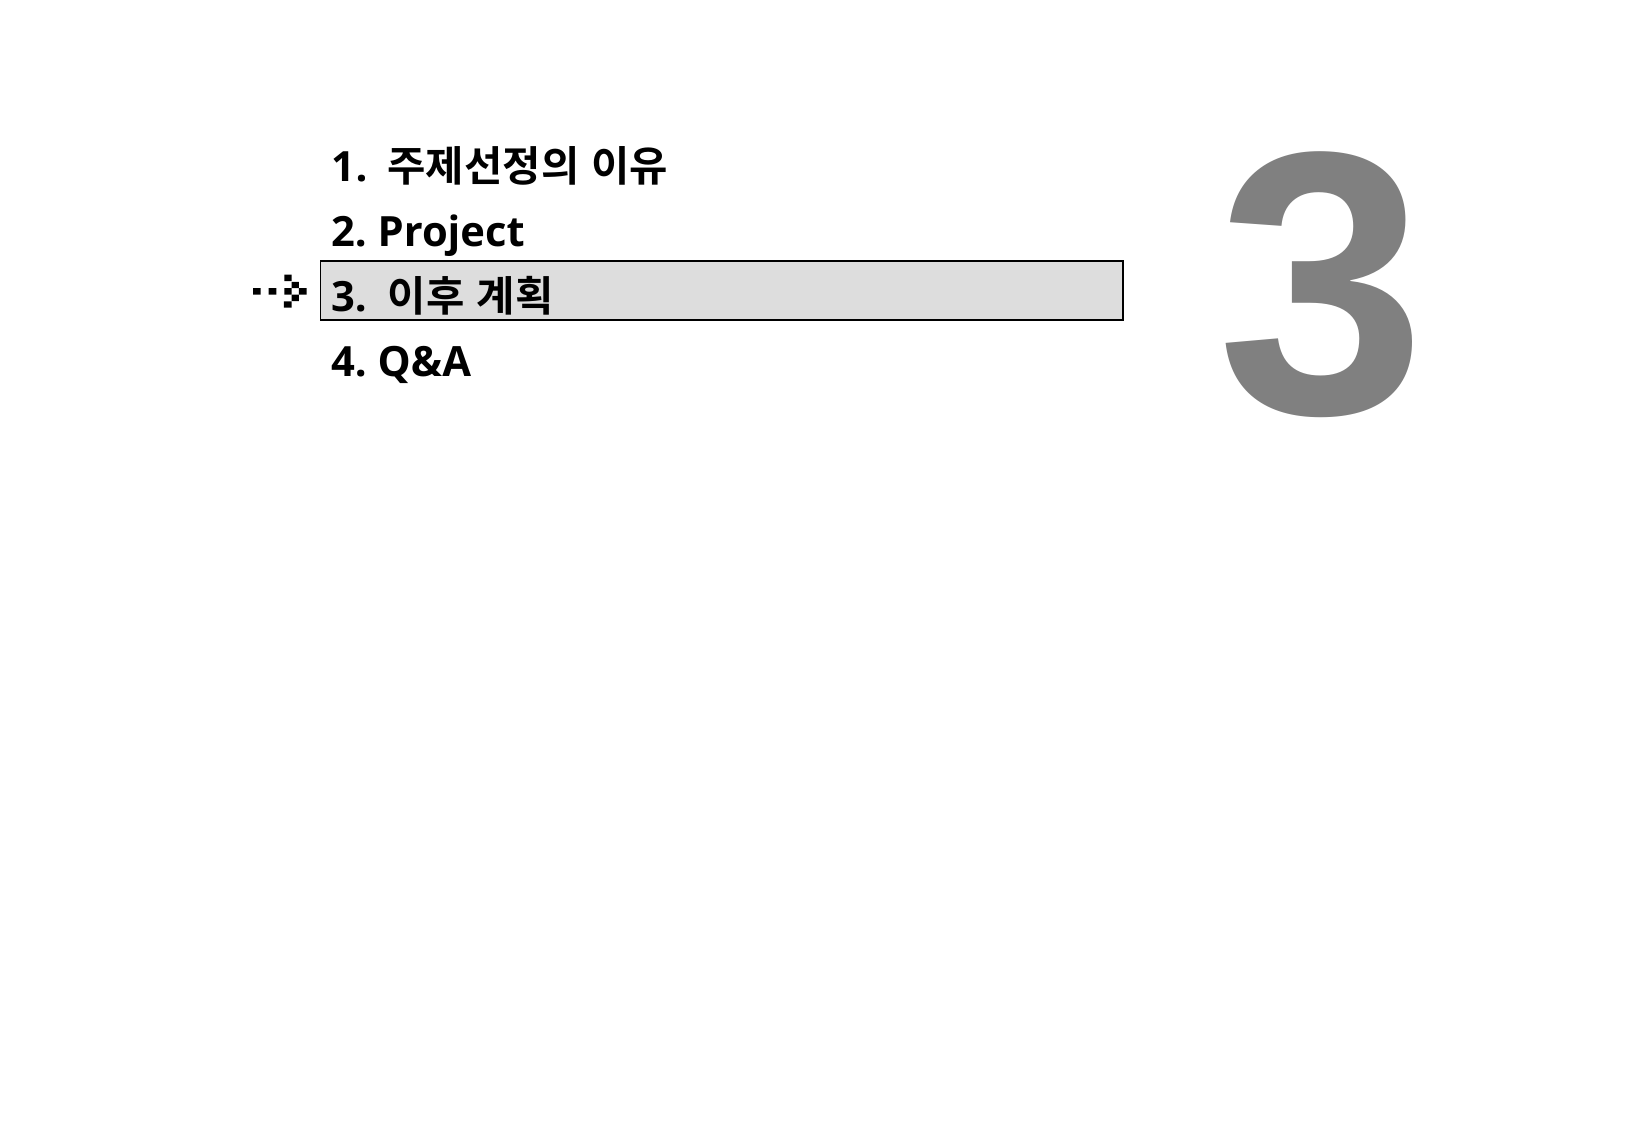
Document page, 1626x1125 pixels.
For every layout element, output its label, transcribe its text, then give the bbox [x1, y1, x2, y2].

text_box 주제선정의 이유 2. Project 3. 이후 계획 4. Q&A [316, 117, 1552, 787]
text_box 3 [1217, 38, 1427, 490]
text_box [252, 260, 1124, 321]
